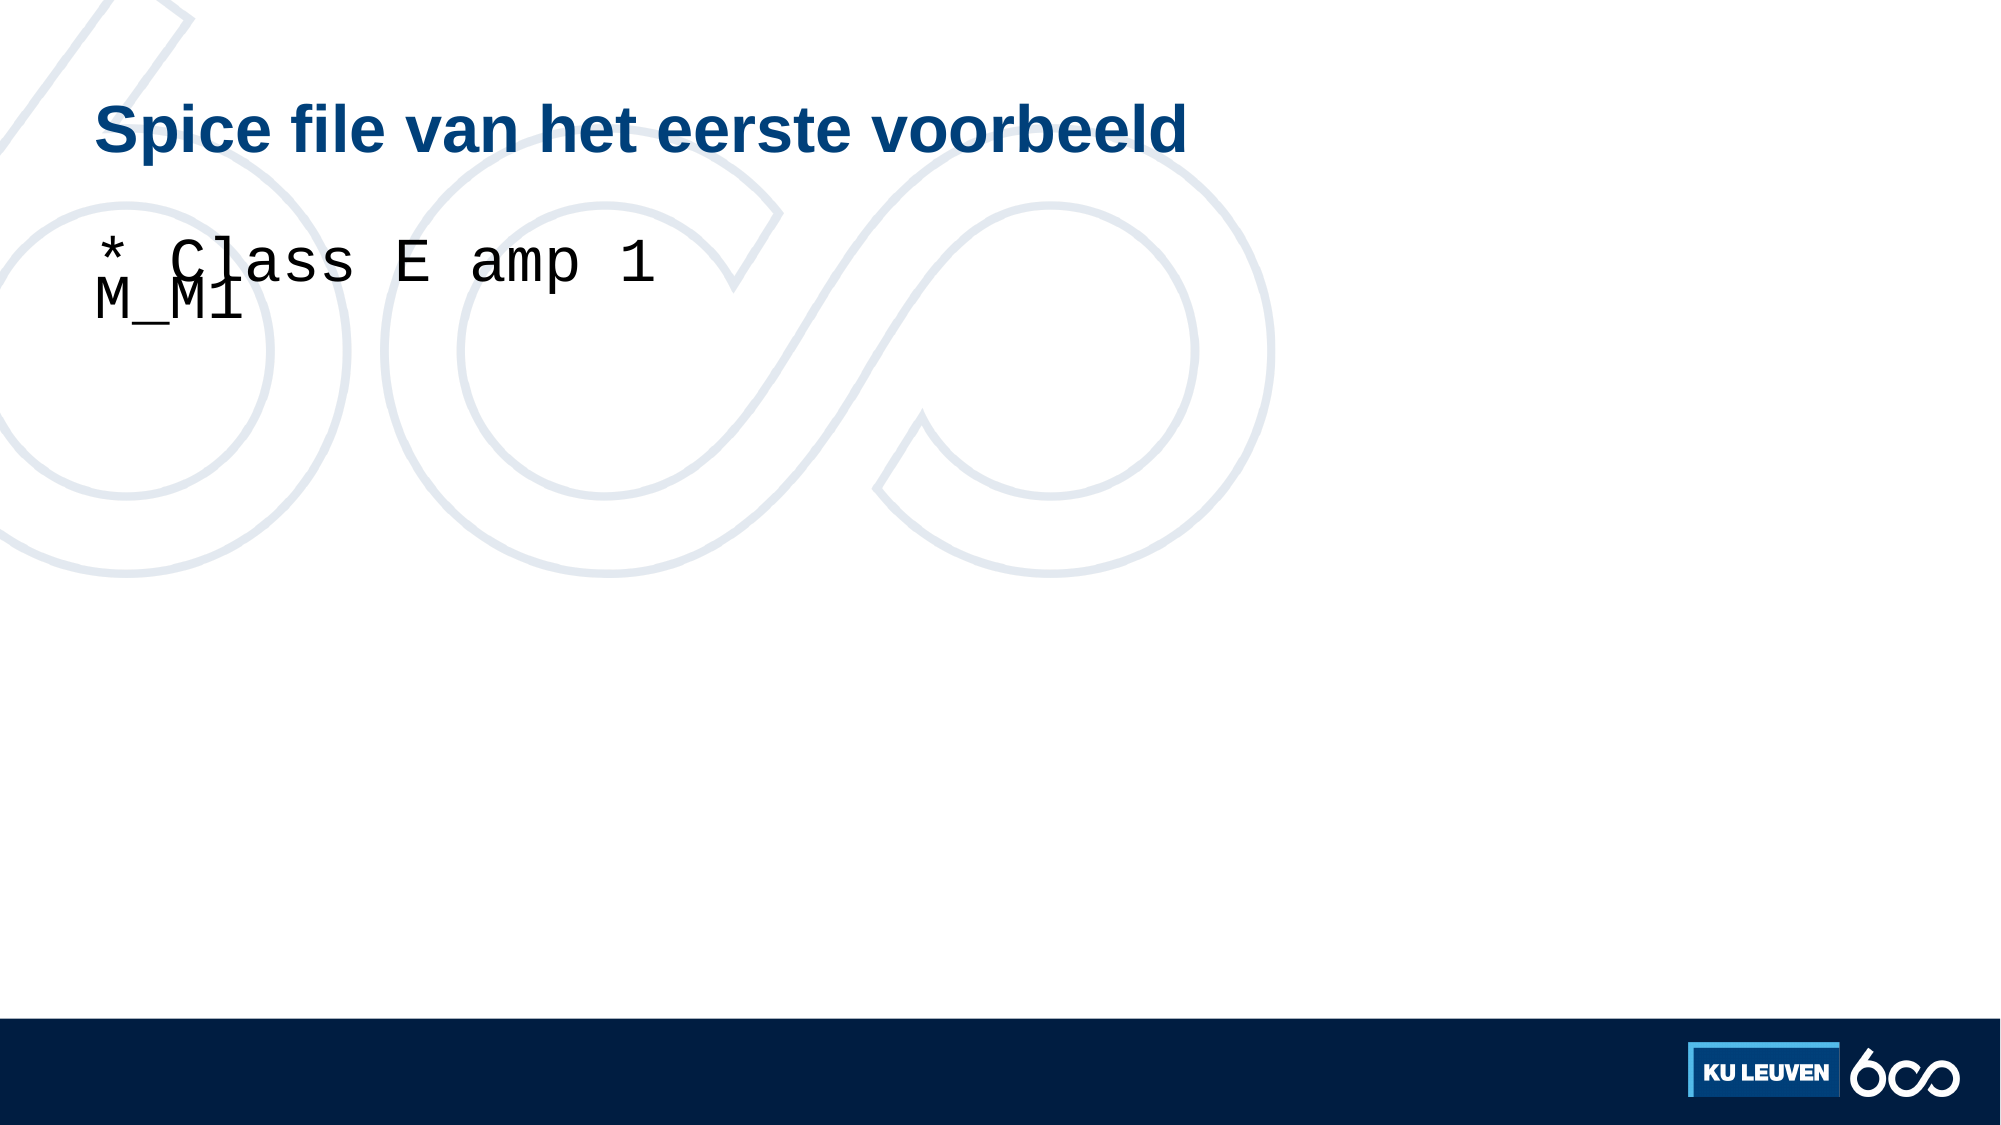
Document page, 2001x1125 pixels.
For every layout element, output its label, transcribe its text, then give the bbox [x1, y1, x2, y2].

picture [1688, 1042, 1960, 1097]
list * Class E amp 1 M_M1 [94, 277, 1900, 993]
title Spice file van het eerste voorbeeld [94, 94, 1900, 209]
